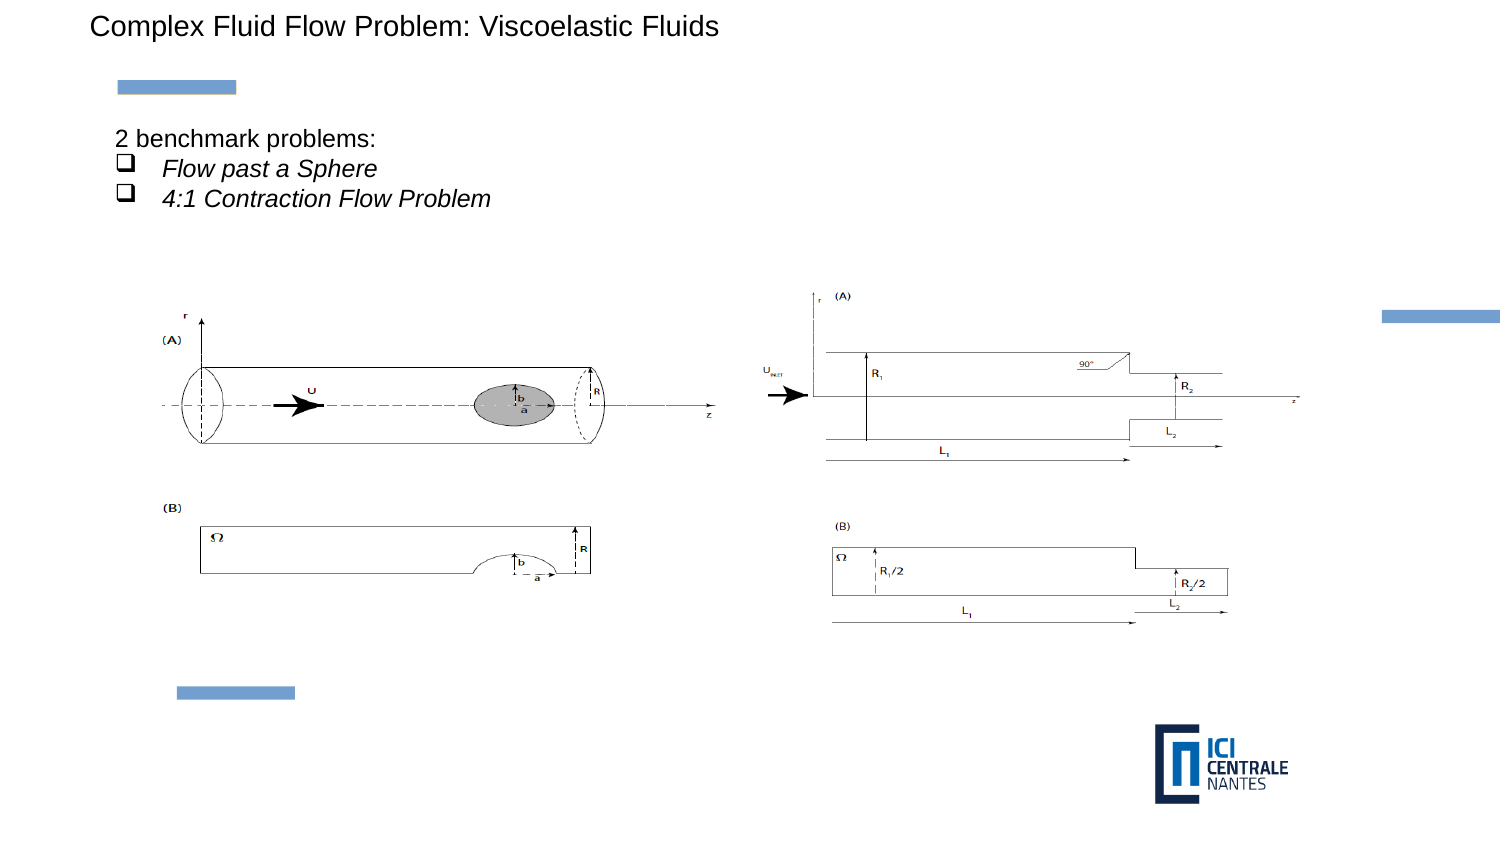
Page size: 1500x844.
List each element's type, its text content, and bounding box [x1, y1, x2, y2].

picture [1151, 720, 1317, 807]
text_box 2 benchmark problems: Flow past a Sphere 4:1 Contraction Flow Problem [100, 114, 821, 220]
text_box Complex Fluid Flow Problem: Viscoelastic Fluids [74, 0, 1483, 155]
picture [0, 0, 1500, 705]
